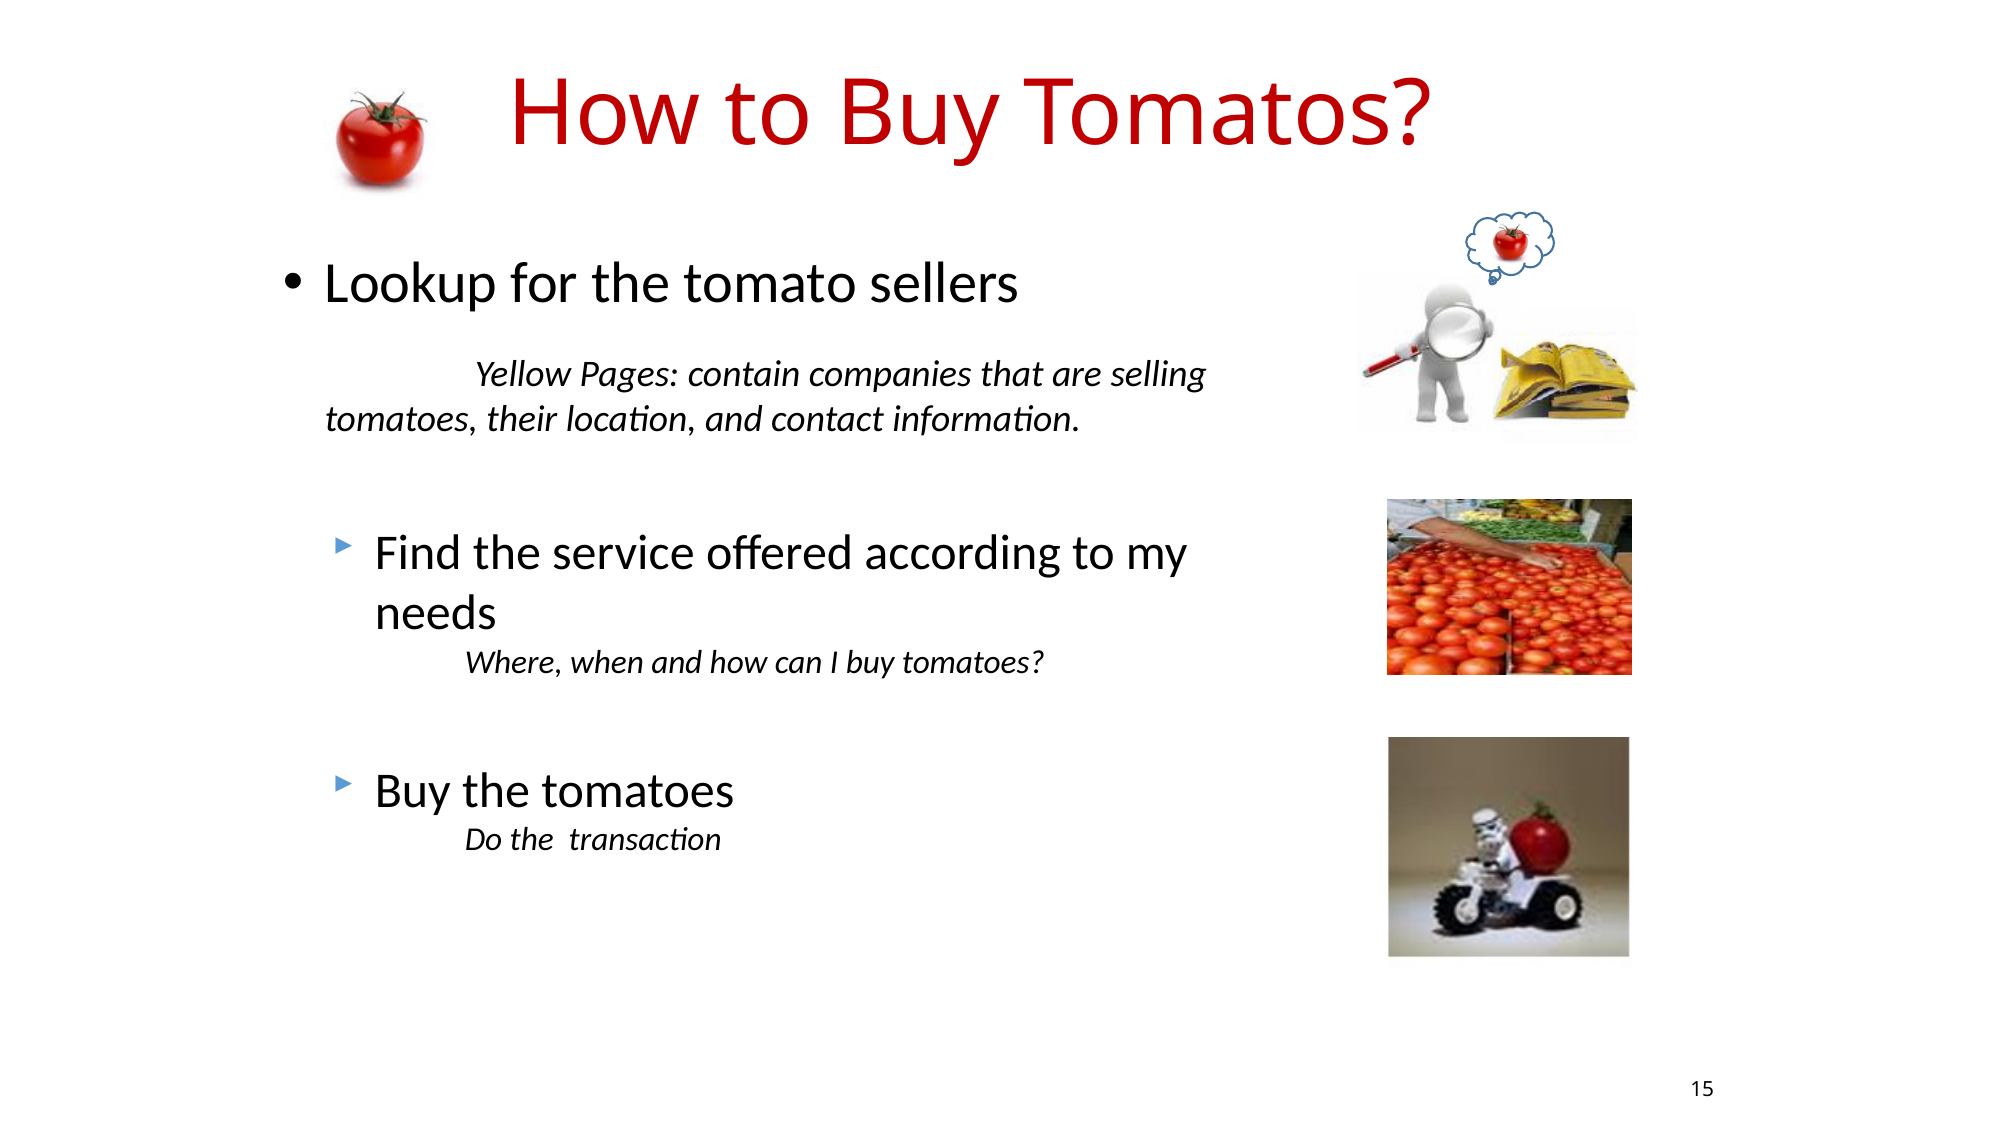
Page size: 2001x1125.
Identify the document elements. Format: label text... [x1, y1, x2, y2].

text_box 15 [1668, 1051, 1729, 1112]
text_box Find the service offered according to my needs Where, when and how can I buy tomatoes? [300, 512, 1300, 749]
picture [1387, 737, 1638, 969]
title How to Buy Tomatos? [492, 45, 1532, 185]
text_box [1357, 212, 1638, 450]
list Lookup for the tomato sellers Yellow Pages: contain companies that are selling tomatoes, their location, and contact information. [249, 245, 1244, 488]
text_box Buy the tomatoes Do the transaction [300, 749, 1300, 913]
picture [1387, 499, 1632, 675]
picture [324, 87, 438, 200]
